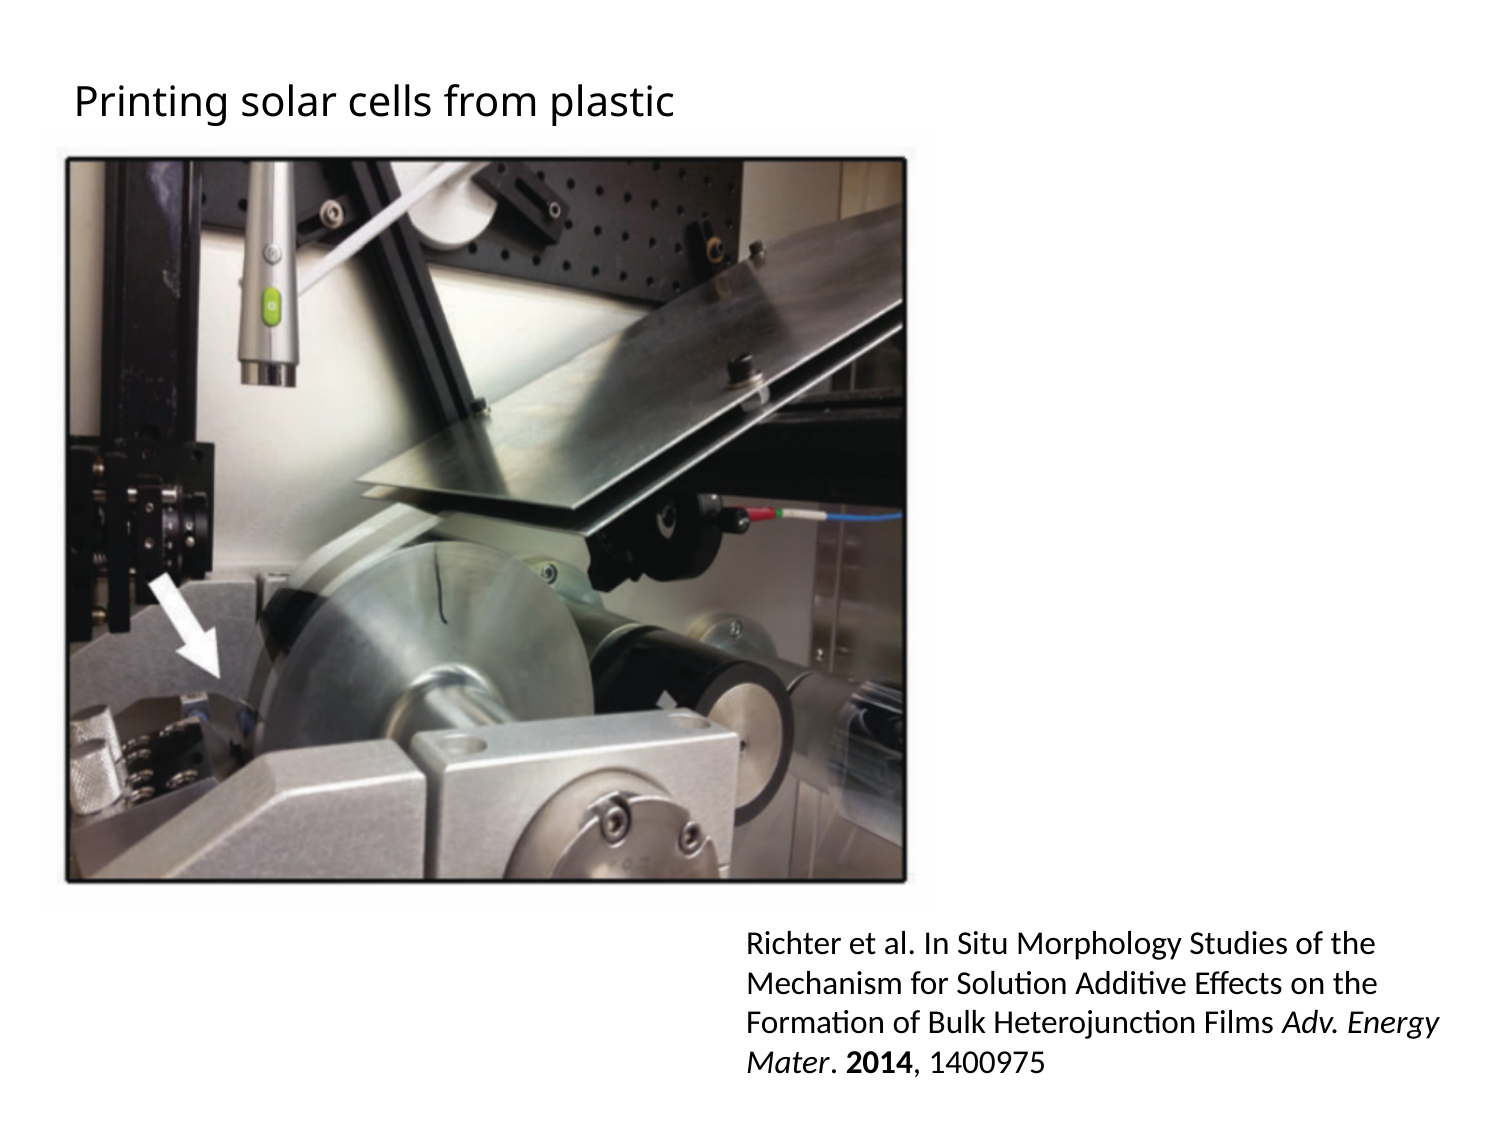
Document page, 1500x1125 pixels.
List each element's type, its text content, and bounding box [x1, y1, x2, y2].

picture [46, 129, 930, 910]
text_box Printing solar cells from plastic [58, 67, 691, 128]
text_box Richter et al. In Situ Morphology Studies of the Mechanism for Solution Additive Effects on the Formation of Bulk Heterojunction Films Adv. Energy Mater. 2014, 1400975 [731, 913, 1468, 1088]
